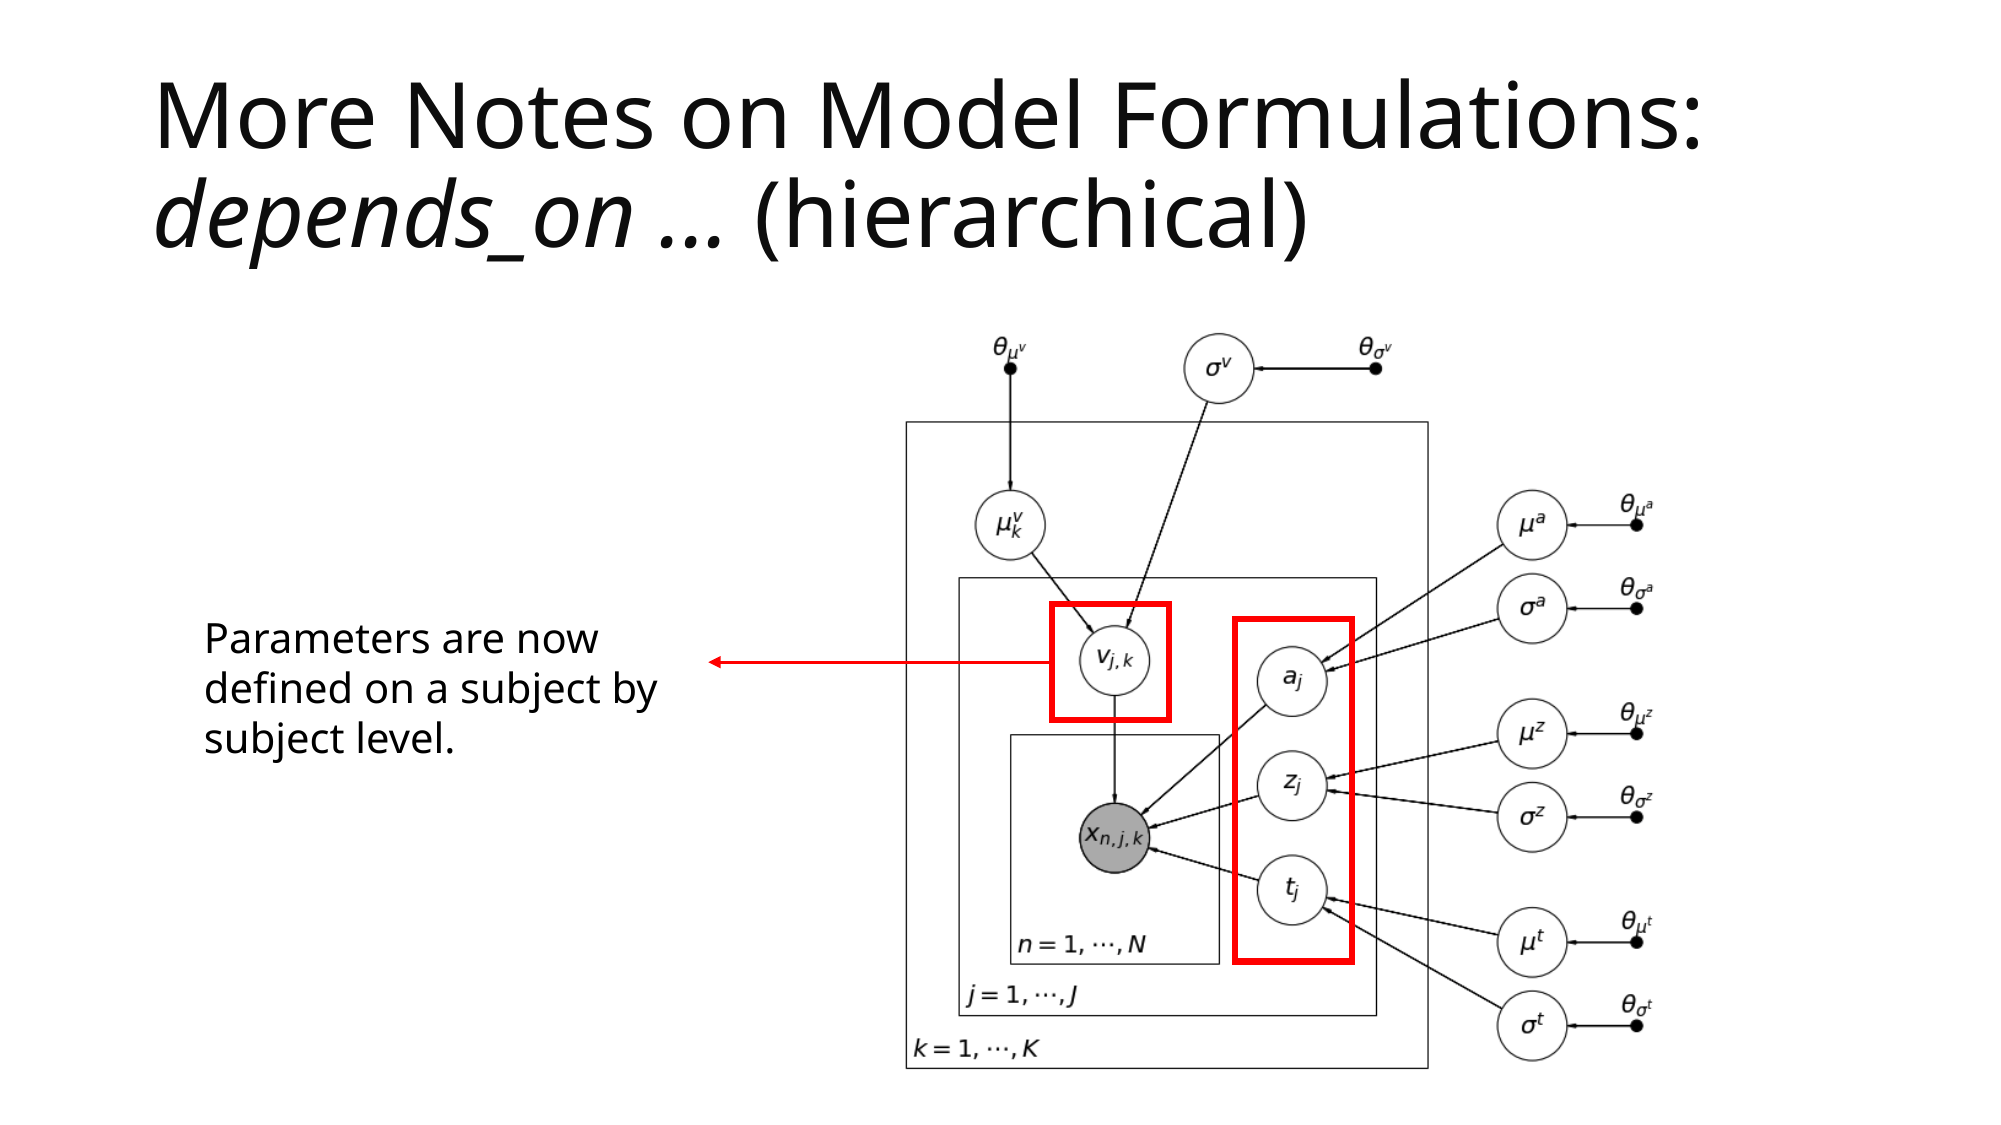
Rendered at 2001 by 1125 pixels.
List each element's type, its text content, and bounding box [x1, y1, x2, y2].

picture [885, 300, 1689, 1101]
text_box Parameters are now defined on a subject by subject level. [188, 603, 691, 770]
title More Notes on Model Formulations: depends_on ... (hierarchical) [137, 59, 1863, 278]
